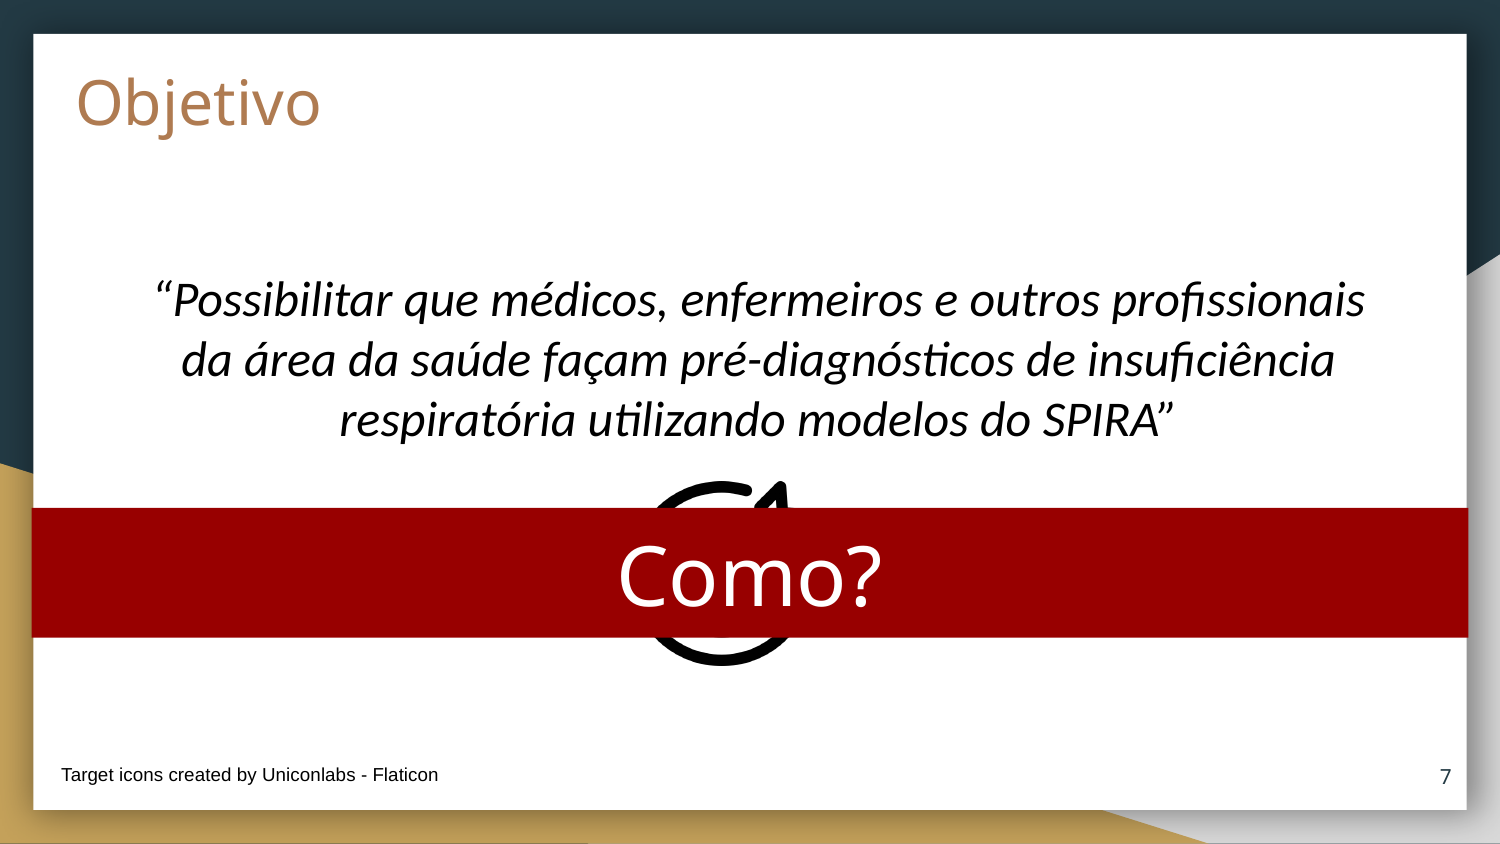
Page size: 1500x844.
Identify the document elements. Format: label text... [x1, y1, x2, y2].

text_box Como? [31, 507, 624, 638]
text_box “Possibilitar que médicos, enfermeiros e outros profissionais da área da saúde façam pré-diagnósticos de insuficiência respiratória utilizando modelos do SPIRA” [60, 250, 1383, 461]
text_box Target icons created by Uniconlabs - Flaticon [46, 751, 457, 797]
title Objetivo [60, 47, 1292, 205]
slide_number ‹#› [1376, 745, 1467, 810]
picture [629, 481, 814, 666]
text_box Como? [818, 507, 1469, 638]
